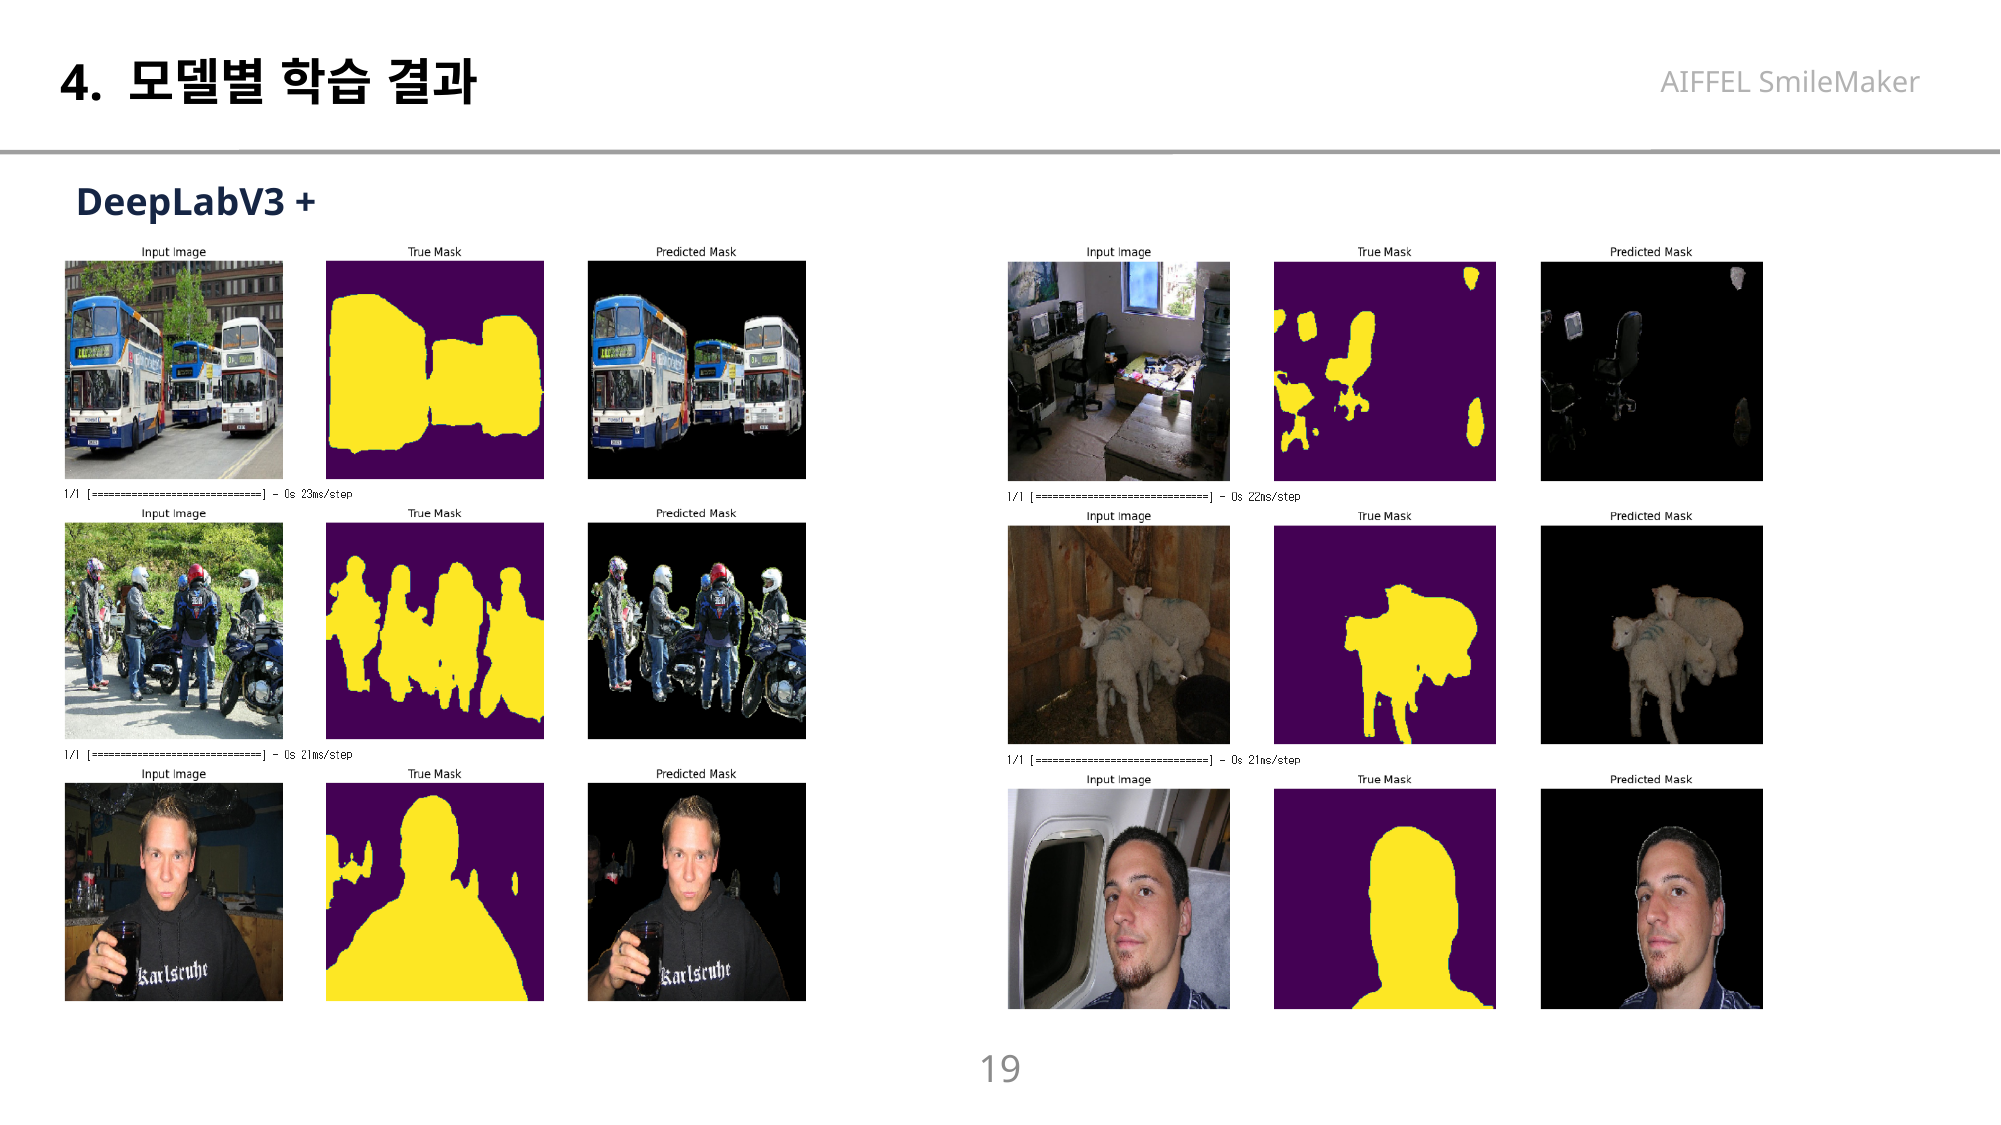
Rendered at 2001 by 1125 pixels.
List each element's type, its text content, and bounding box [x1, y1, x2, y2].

picture [999, 243, 1768, 1012]
footer AIFFEL SmileMaker [1627, 53, 1955, 114]
title 4. 모델별 학습 결과 [45, 35, 1053, 133]
picture [60, 243, 810, 1005]
slide_number 19 [774, 1040, 1225, 1101]
text_box DeepLabV3 + [60, 171, 1063, 231]
